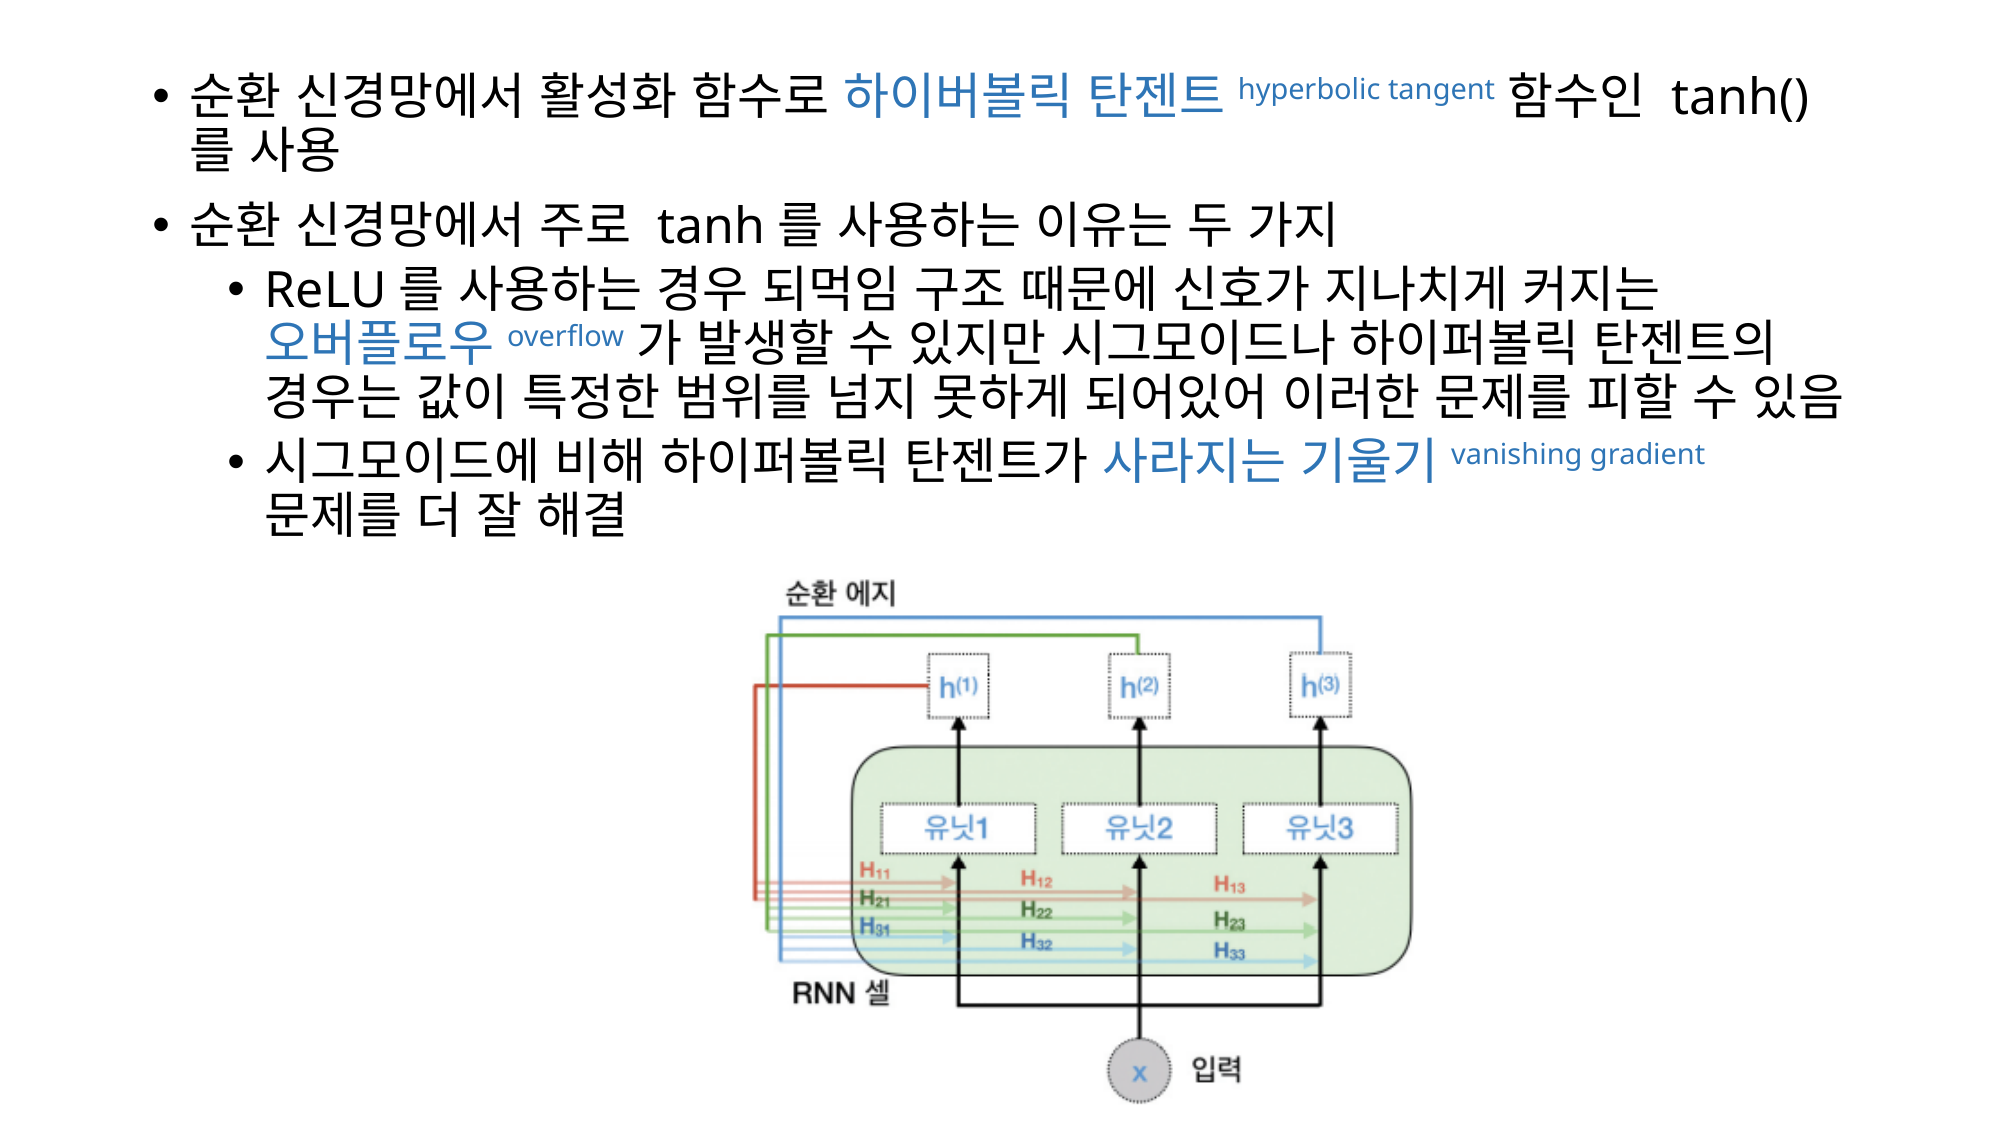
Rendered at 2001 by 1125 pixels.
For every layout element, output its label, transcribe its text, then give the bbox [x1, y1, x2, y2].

list 순환 신경망에서 활성화 함수로 하이버볼릭 탄젠트hyperbolic tangent함수인 tanh()를 사용 순환 신경망에서 주로 tanh를 사용하는 이유는 두 가지 ReLU를 사용하는 경우 되먹임 구조 때문에 신호가 지나치게 커지는 오버플로우overflow가 발생할 수 있지만 시그모이드나 하이퍼볼릭 탄젠트의 경우는 값이 특정한 범위를 넘지 못하게 되어있어 이러한 문제를 피할 수 있음 시그모이드에 비해 하이퍼볼릭 탄젠트가 사라지는 기울기vanishing gradient 문제를 더 잘 해결 [137, 63, 1863, 1004]
picture [742, 562, 1428, 1106]
